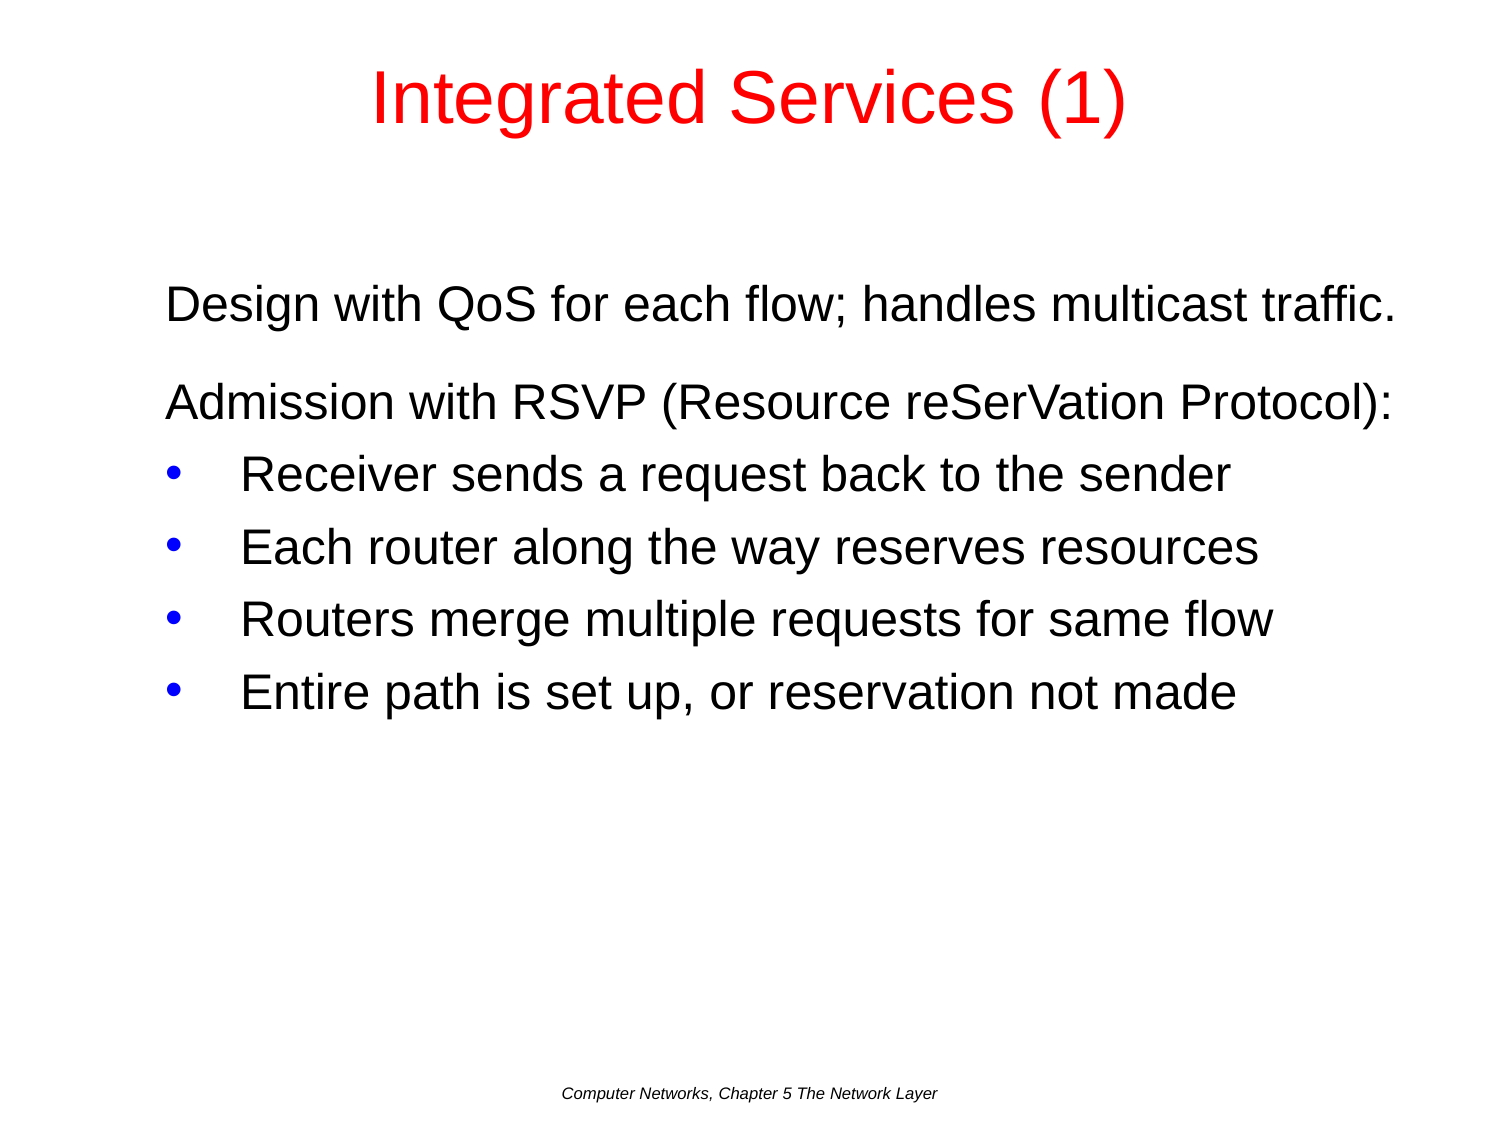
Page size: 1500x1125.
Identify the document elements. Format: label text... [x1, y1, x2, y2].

title Integrated Services (1) [0, 0, 1500, 188]
footer Computer Networks, Chapter 5 The Network Layer [0, 1074, 1500, 1125]
list Design with QoS for each flow; handles multicast traffic. Admission with RSVP (Resource reSerVation Protocol): Receiver sends a request back to the sender Each router along the way reserves resources Routers merge multiple requests for same flow Entire path is set up, or reservation not made [150, 264, 1428, 1019]
